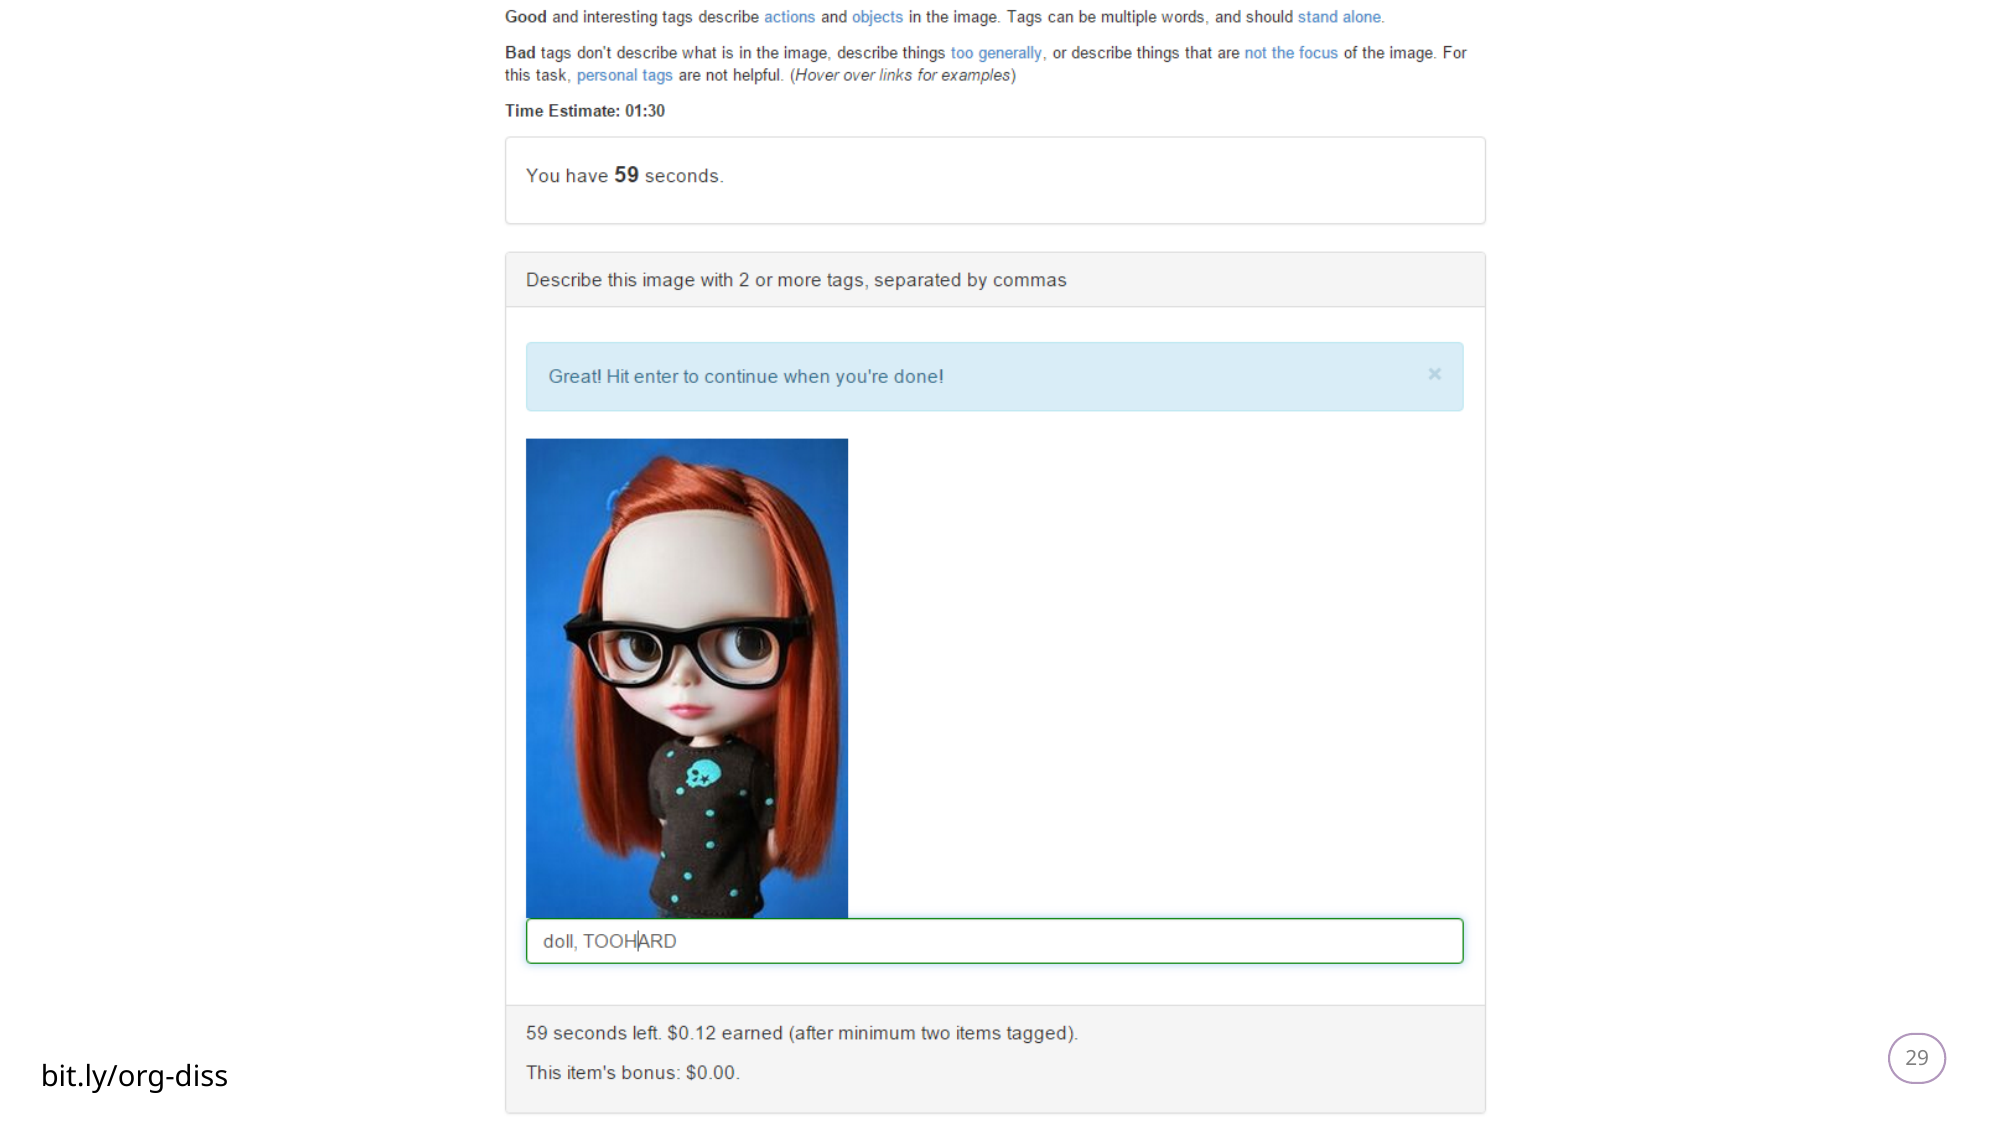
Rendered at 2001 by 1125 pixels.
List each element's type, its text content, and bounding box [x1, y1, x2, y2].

slide_number 29 [1881, 1026, 1953, 1091]
picture [489, 0, 1511, 1125]
